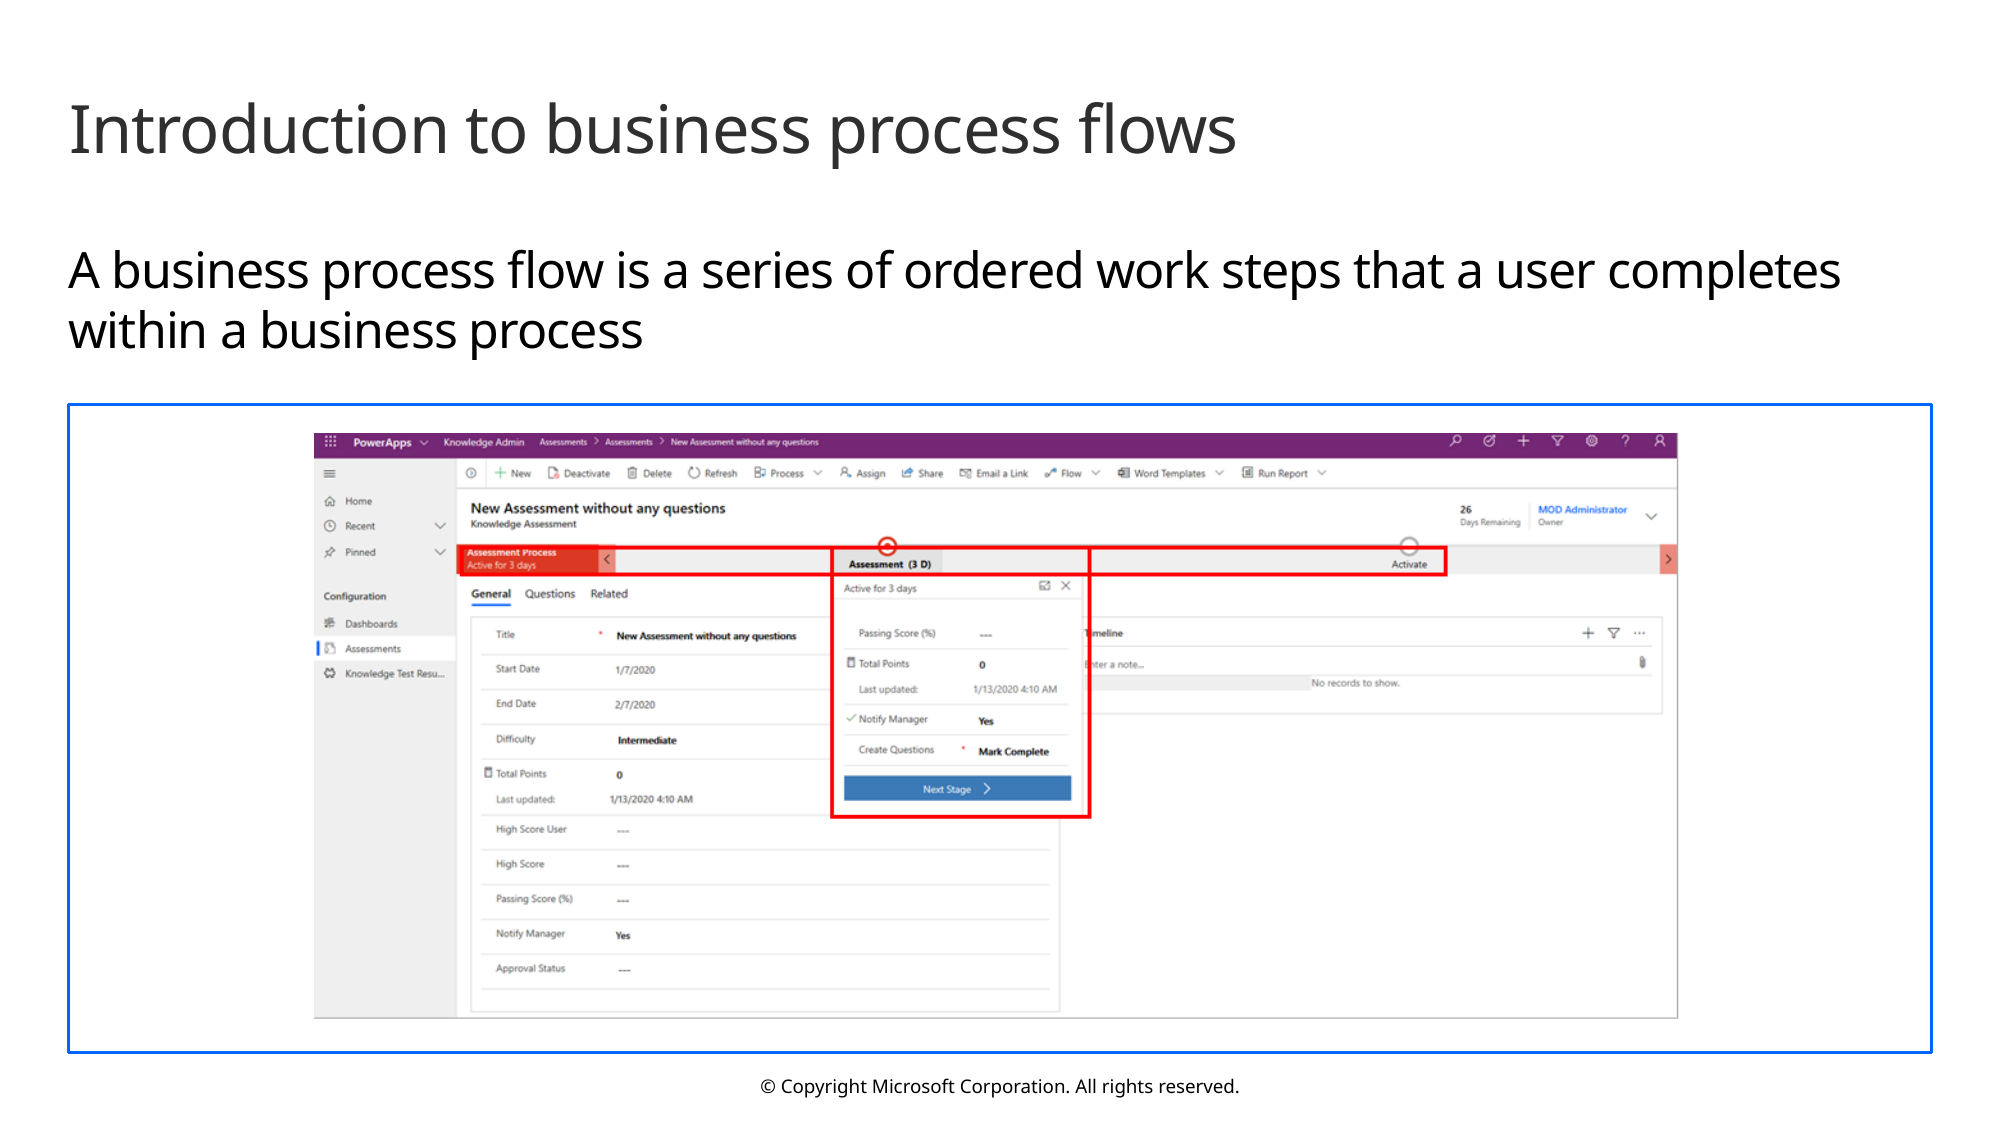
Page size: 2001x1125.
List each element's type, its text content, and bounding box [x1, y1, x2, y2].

picture [313, 432, 1686, 1024]
title Introduction to business process flows [68, 72, 1930, 184]
list A business process flow is a series of ordered work steps that a user completes within a business process [68, 238, 1930, 361]
text_box [68, 403, 1932, 1053]
